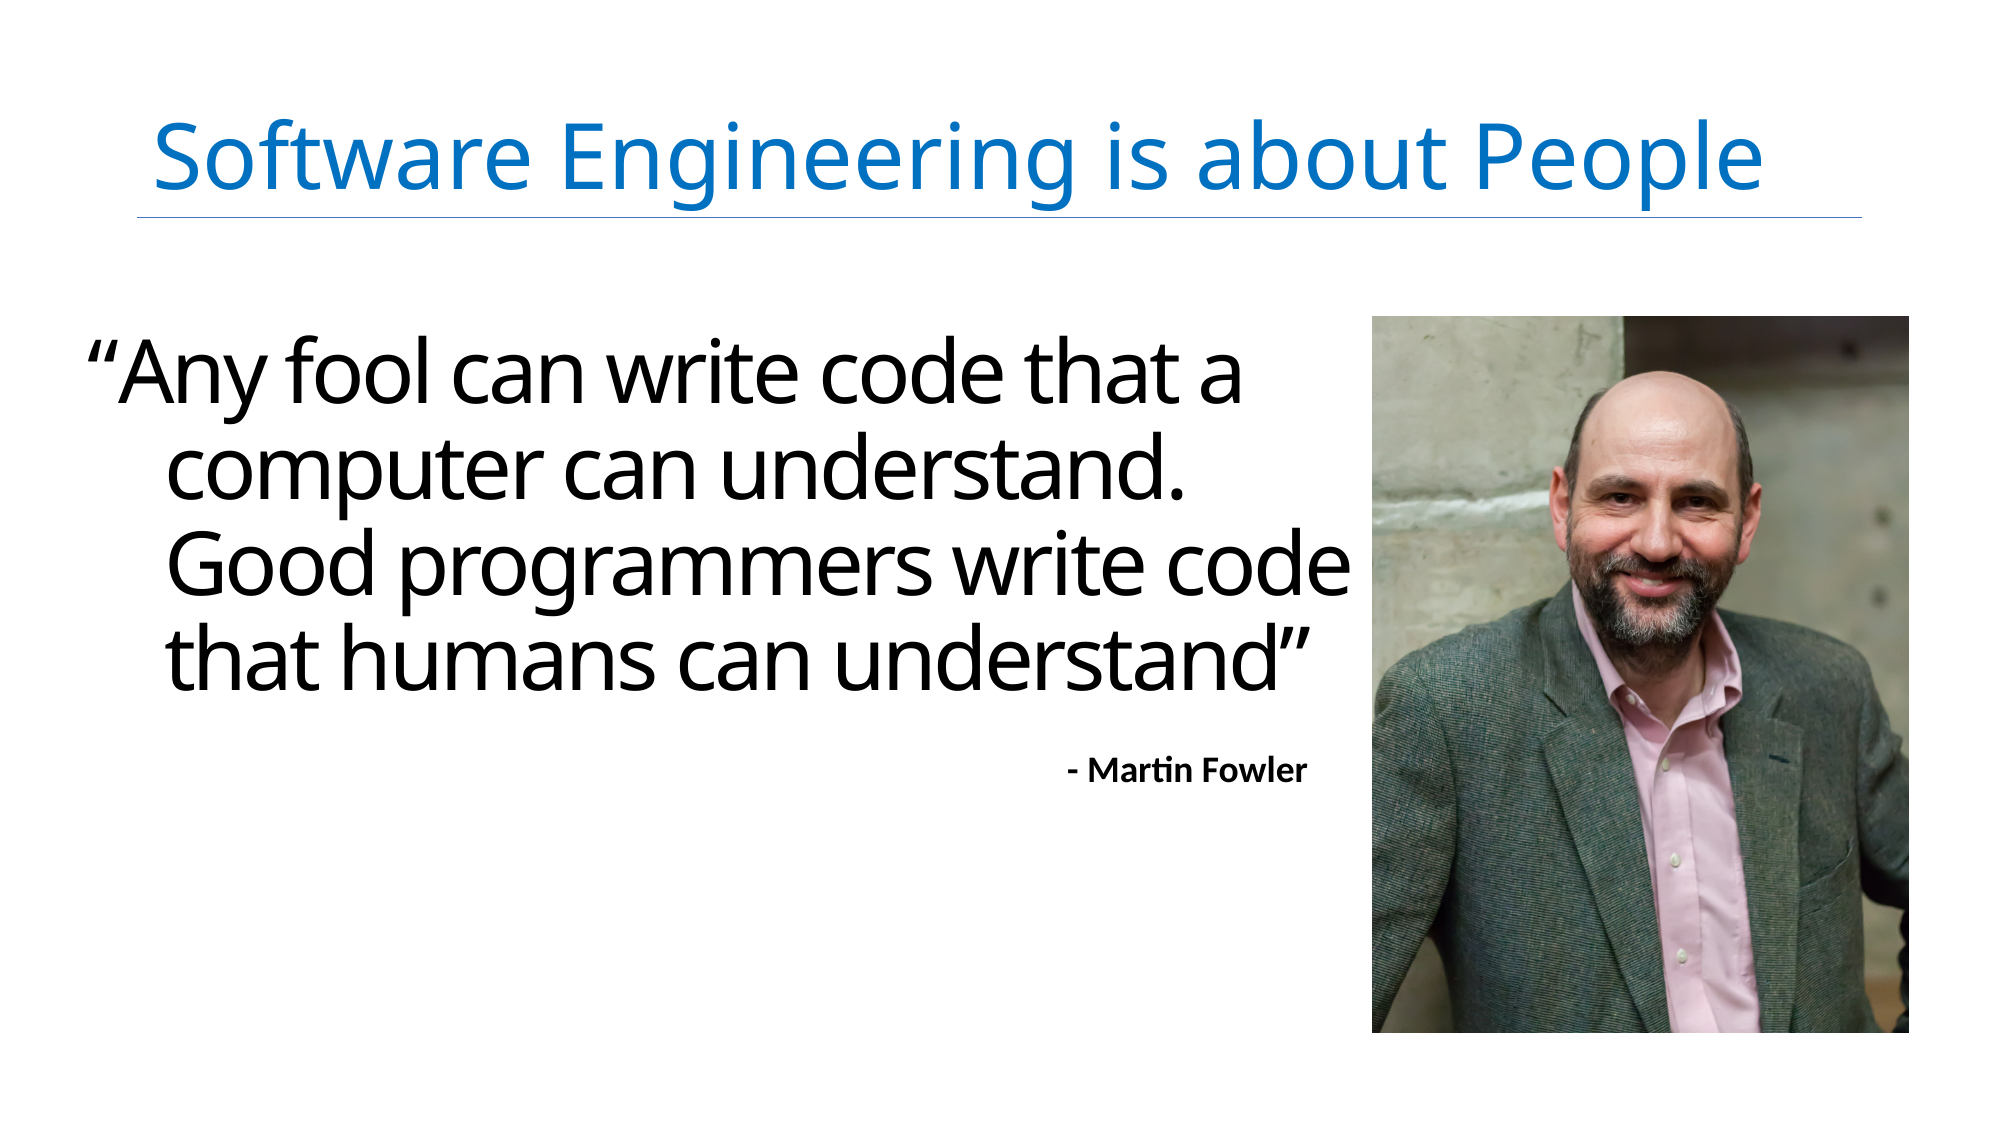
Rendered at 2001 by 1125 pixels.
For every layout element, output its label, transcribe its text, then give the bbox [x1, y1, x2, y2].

title Software Engineering is about People [137, 0, 1863, 218]
text_box - Martin Fowler [1054, 740, 1313, 795]
picture [1372, 316, 1909, 1033]
text_box “Any fool can write code that a computer can understand. Good programmers write code that humans can understand” [55, 323, 1372, 714]
